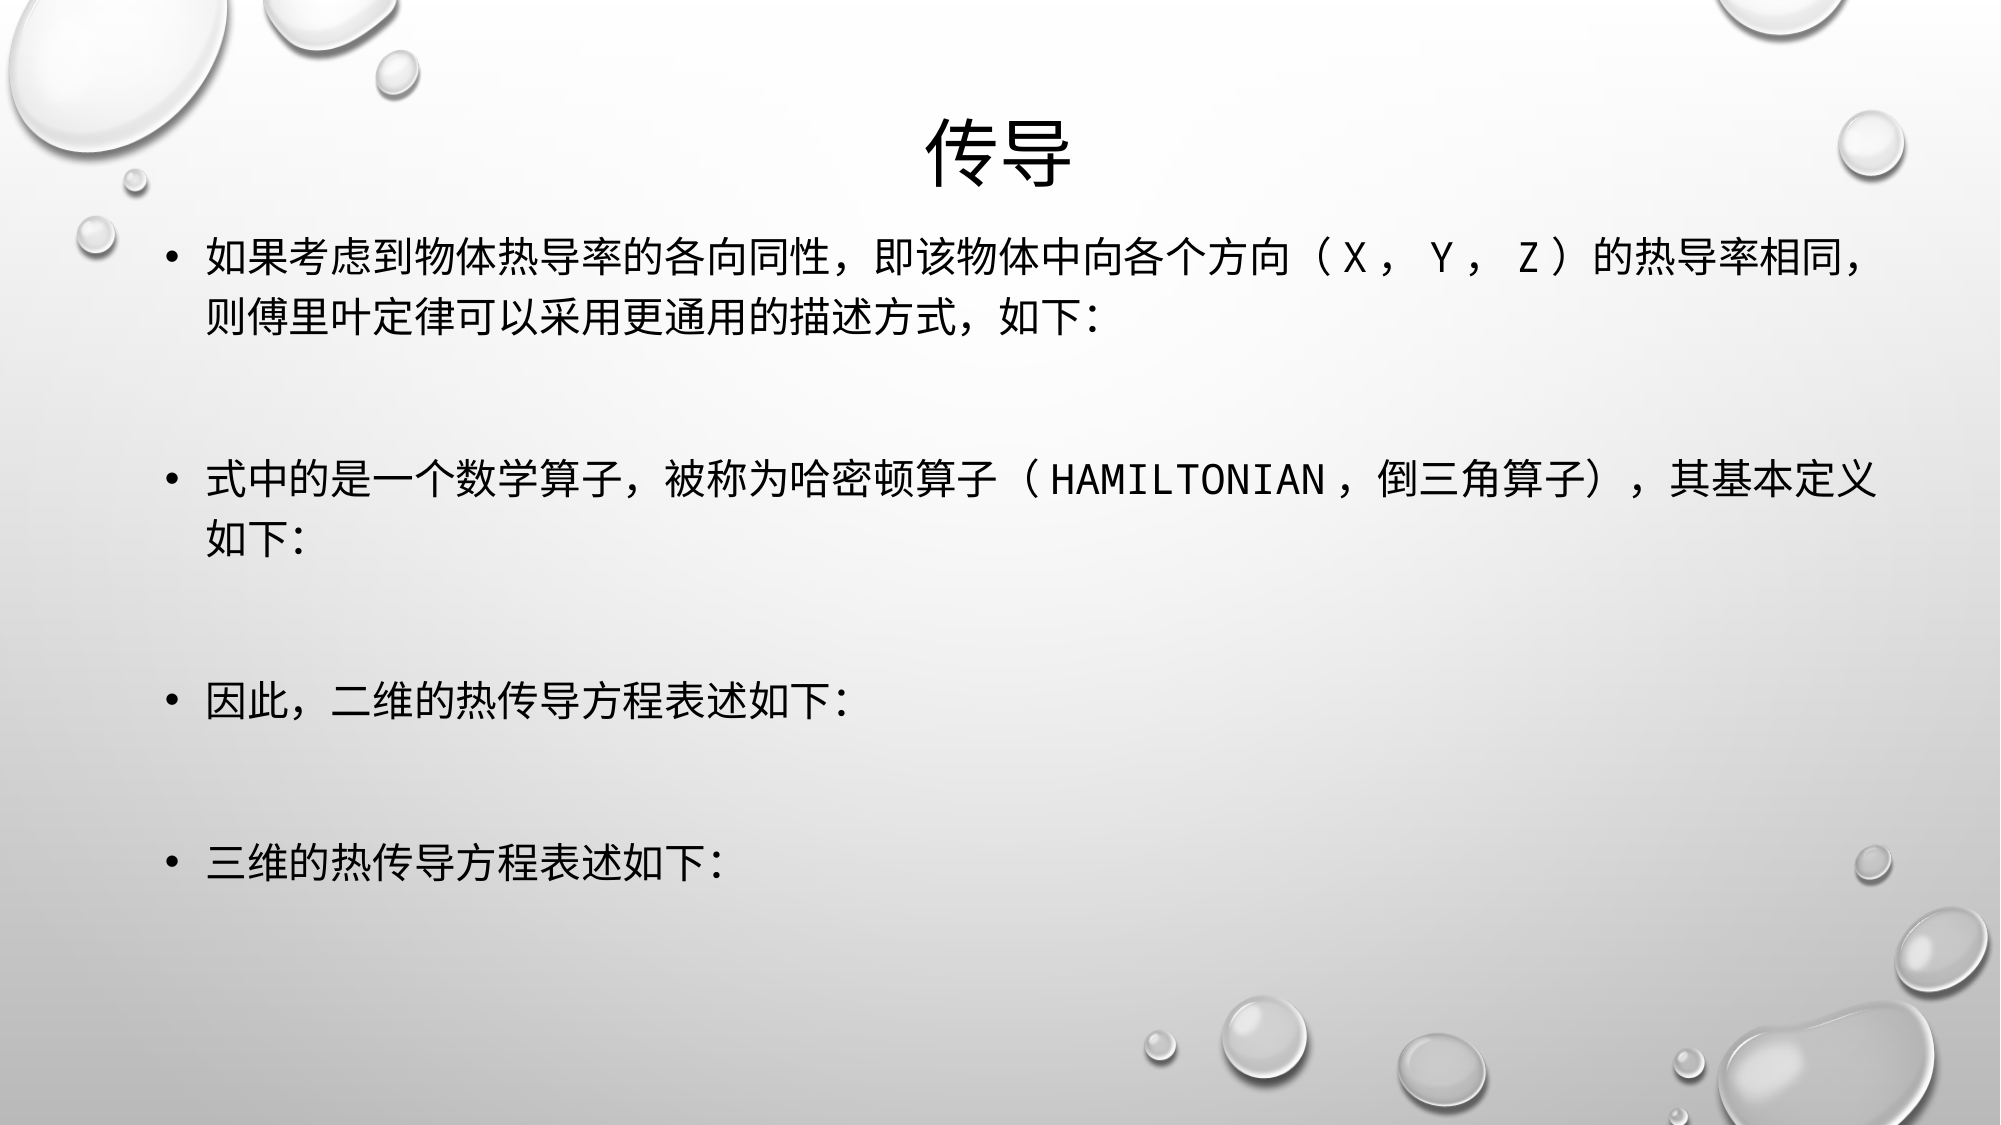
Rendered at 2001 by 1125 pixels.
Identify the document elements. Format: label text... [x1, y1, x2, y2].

picture [0, 0, 2000, 1125]
title 传导 [149, 101, 1851, 214]
